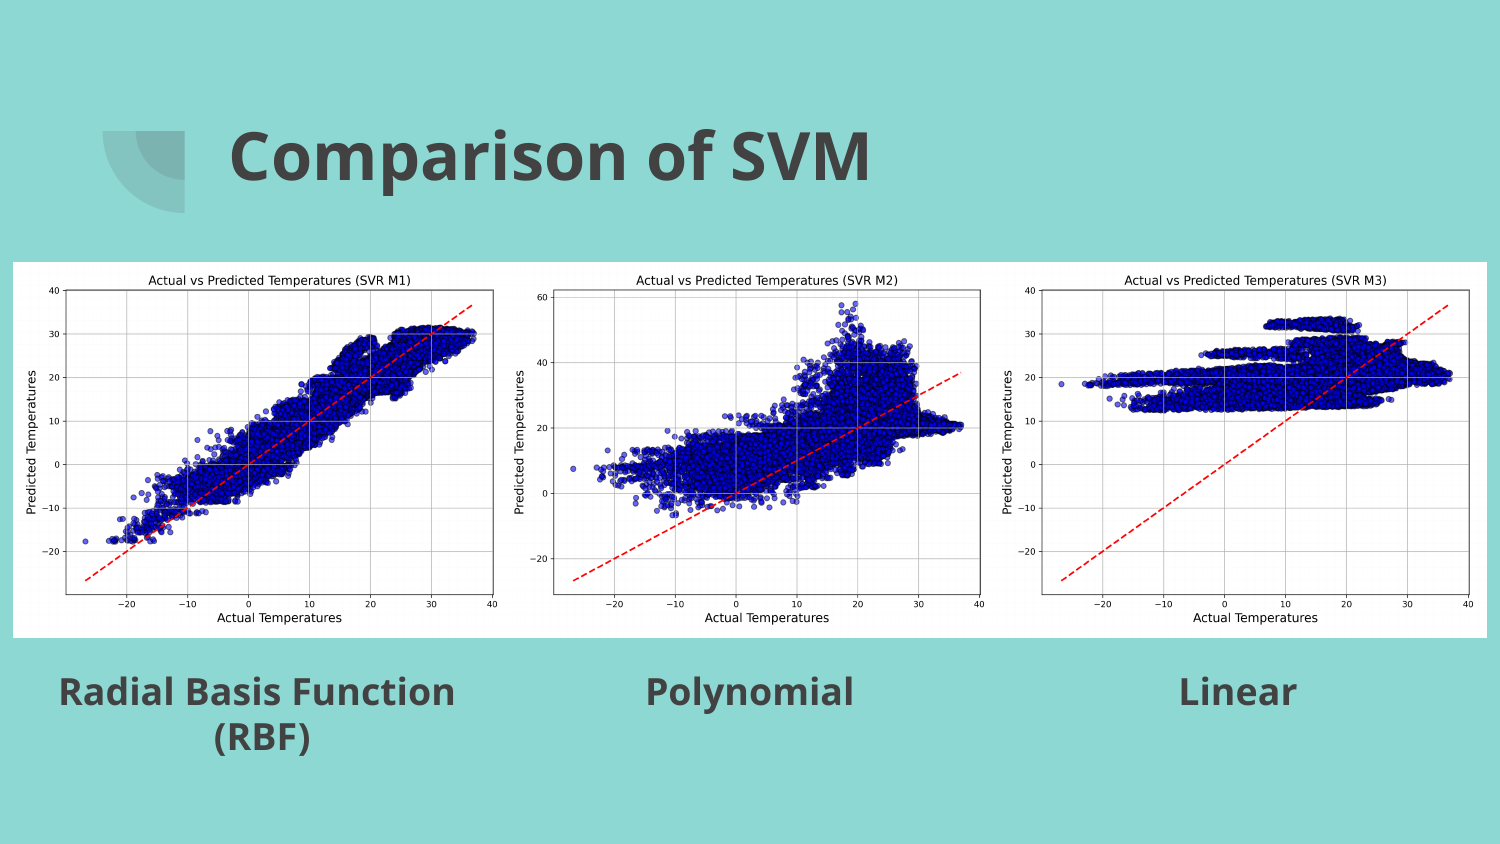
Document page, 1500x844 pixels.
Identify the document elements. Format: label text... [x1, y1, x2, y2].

text_box Linear [1090, 652, 1386, 703]
picture [13, 261, 1487, 638]
title Comparison of SVM [213, 98, 1368, 260]
text_box Polynomial [602, 652, 898, 703]
text_box Radial Basis Function (RBF) [37, 652, 488, 703]
